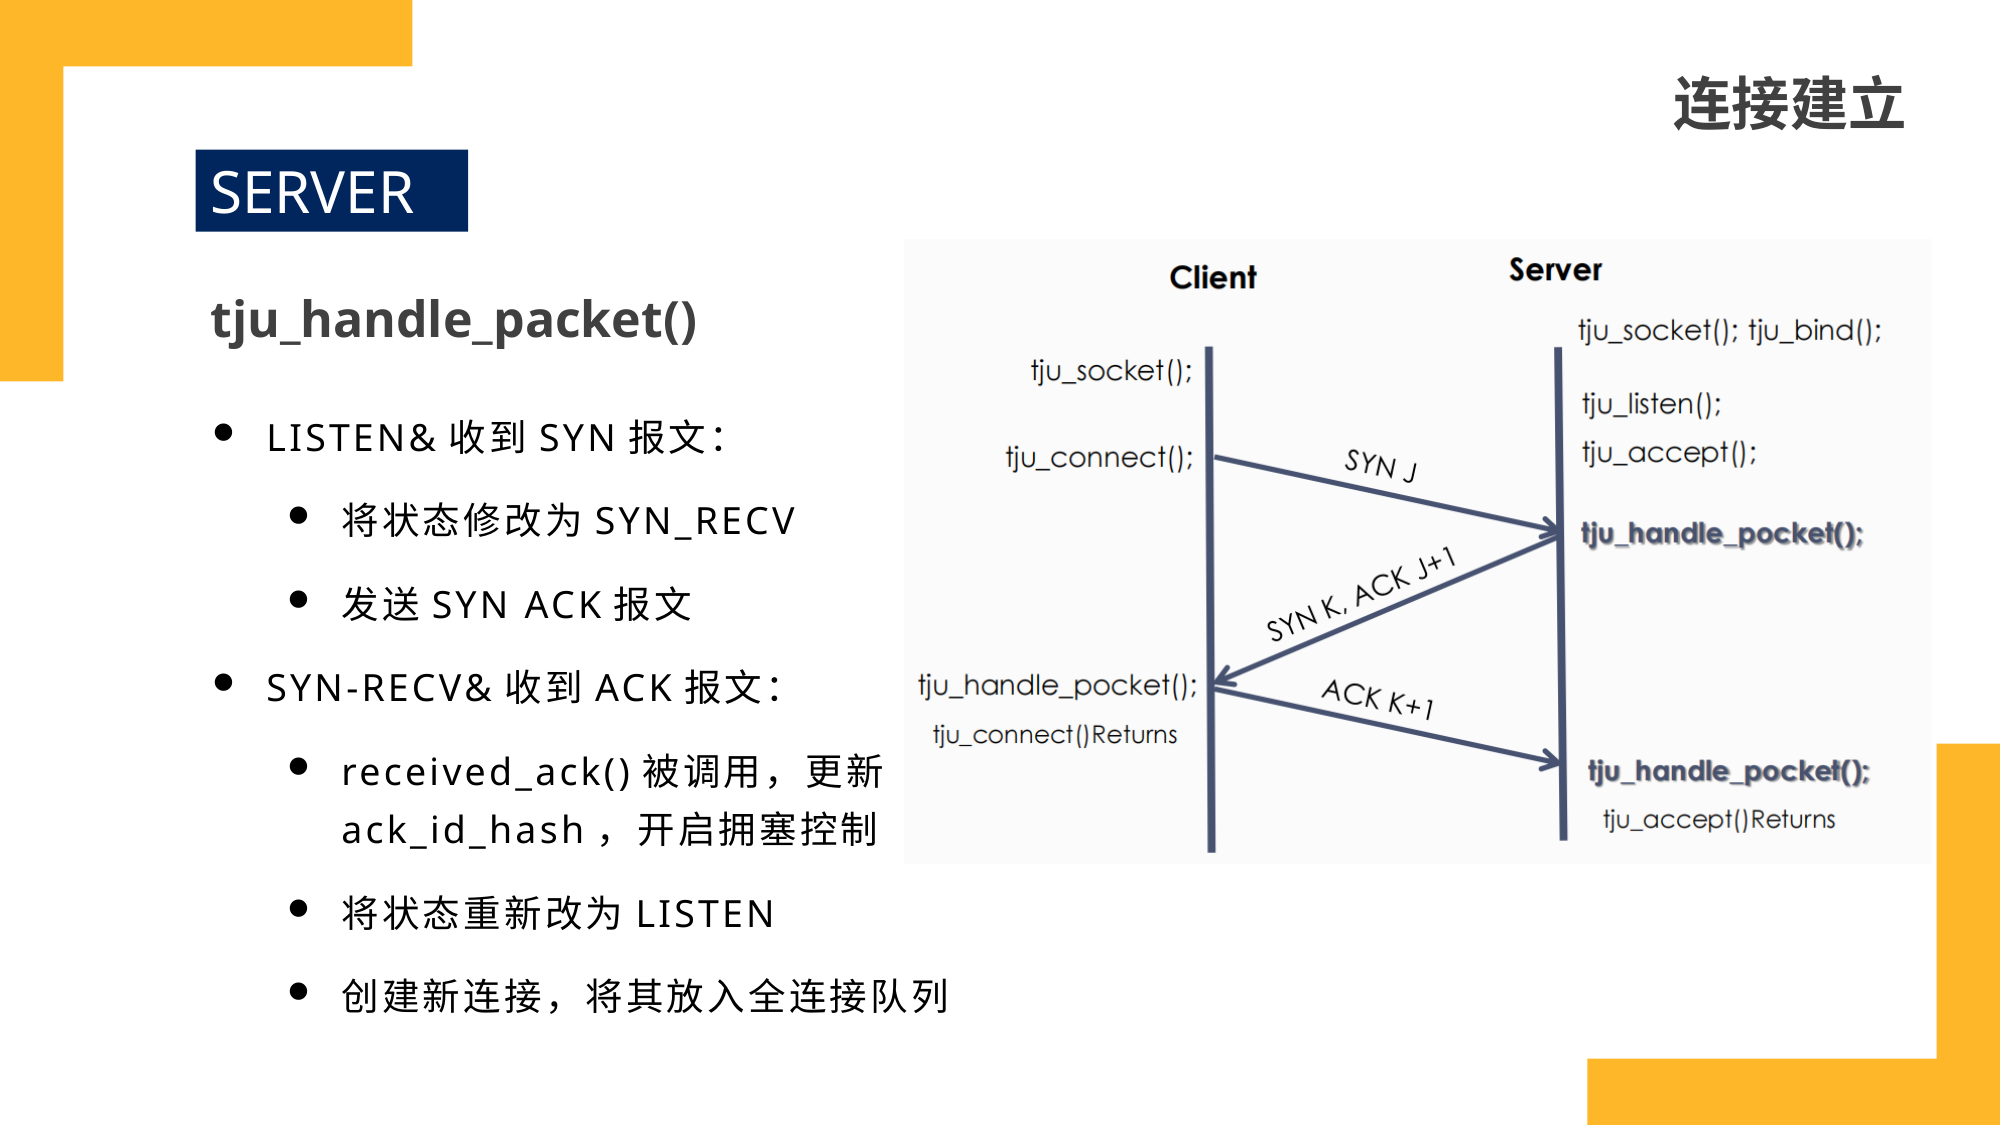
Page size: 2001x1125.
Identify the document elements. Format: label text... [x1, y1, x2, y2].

text_box LISTEN&收到SYN报文： 将状态修改为SYN_RECV 发送SYN ACK报文 SYN-RECV&收到ACK报文： received_ack()被调用，更新ack_id_hash，开启拥塞控制 将状态重新改为LISTEN 创建新连接，将其放入全连接队列 [195, 400, 1047, 1018]
picture [904, 238, 1931, 864]
text_box [0, 0, 415, 383]
text_box 连接建立 [1673, 67, 1914, 138]
text_box [1585, 742, 2000, 1125]
text_box tju_handle_packet() [195, 280, 768, 356]
text_box SERVER [194, 147, 470, 234]
